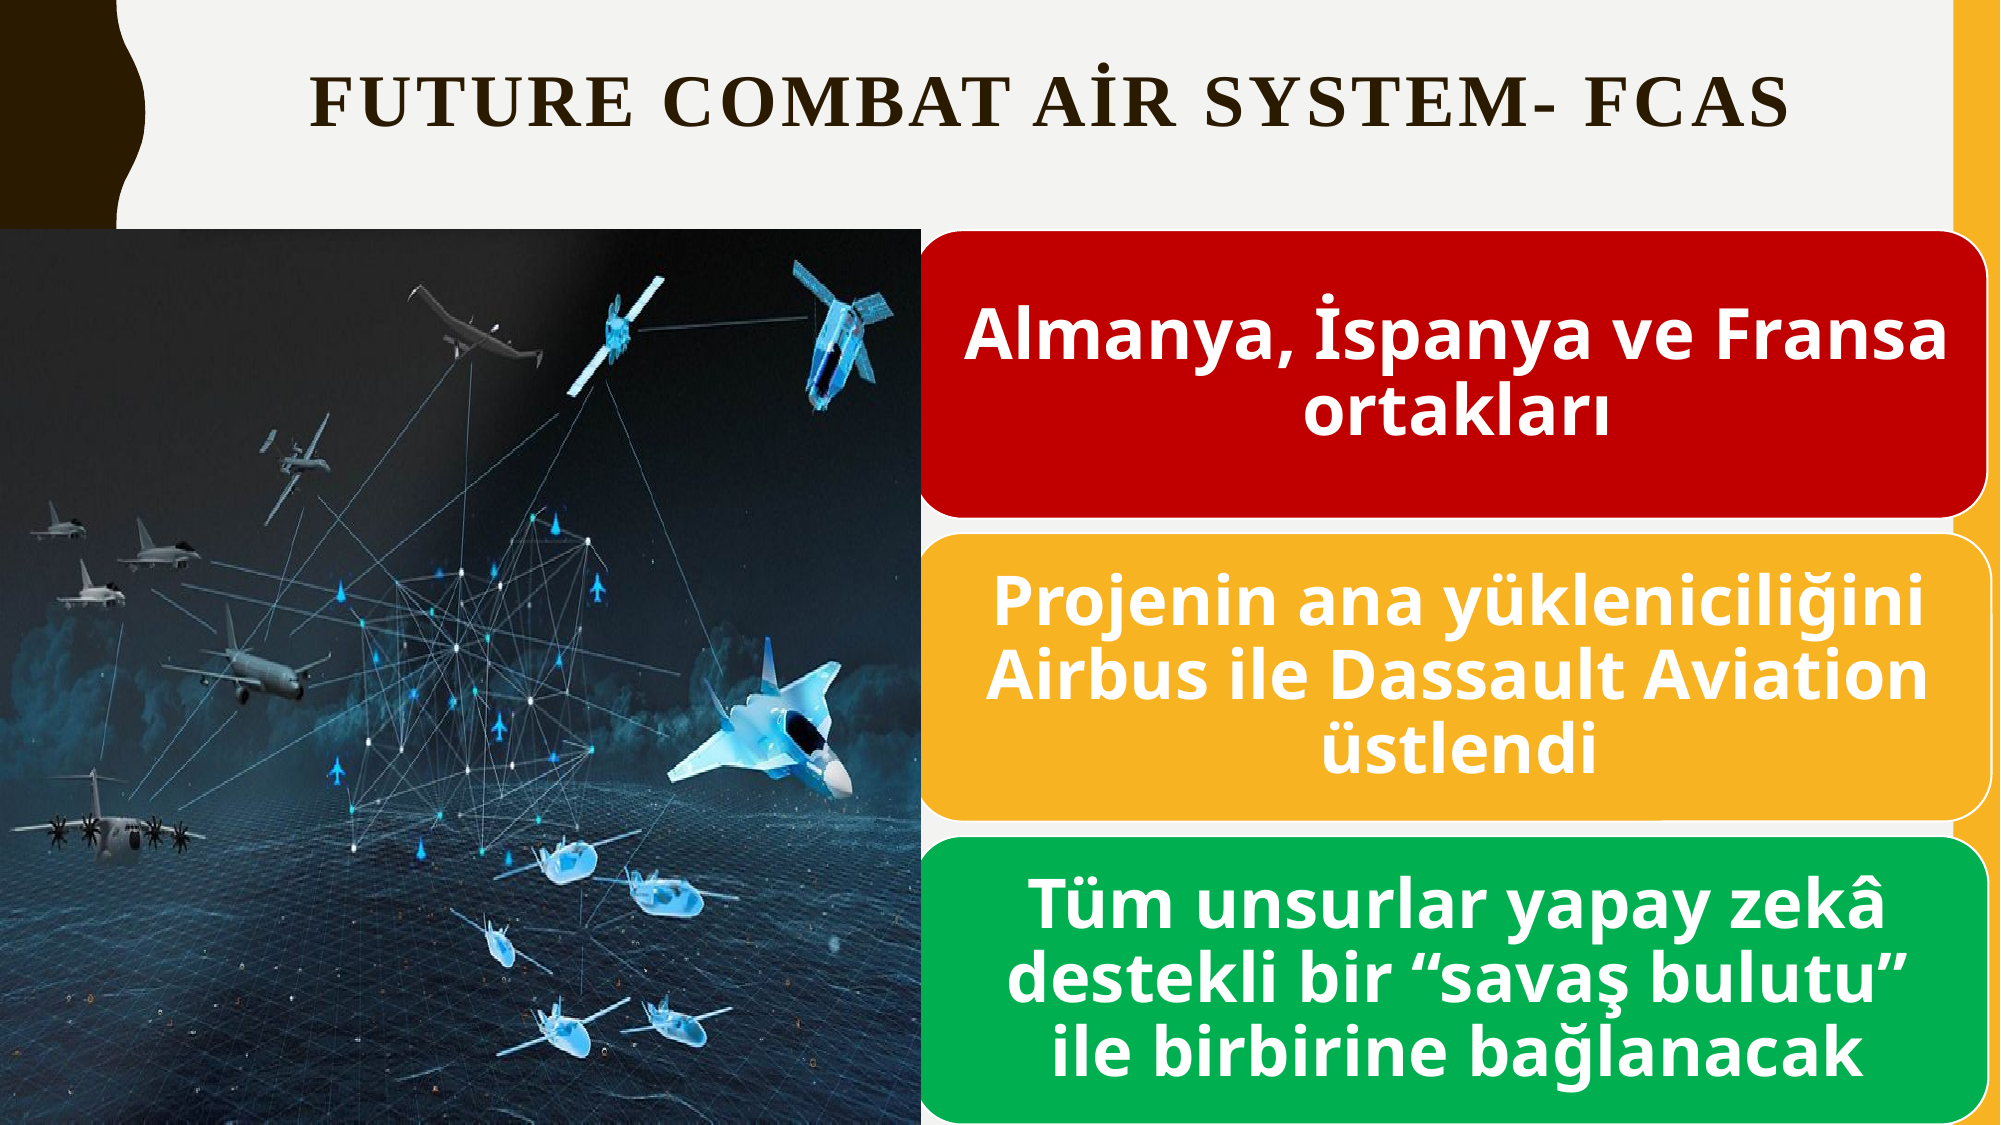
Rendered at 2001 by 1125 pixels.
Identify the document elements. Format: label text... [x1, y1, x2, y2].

picture [0, 229, 921, 1125]
title Future Combat Air System- FCAS [105, 0, 2000, 229]
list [921, 229, 2000, 1125]
